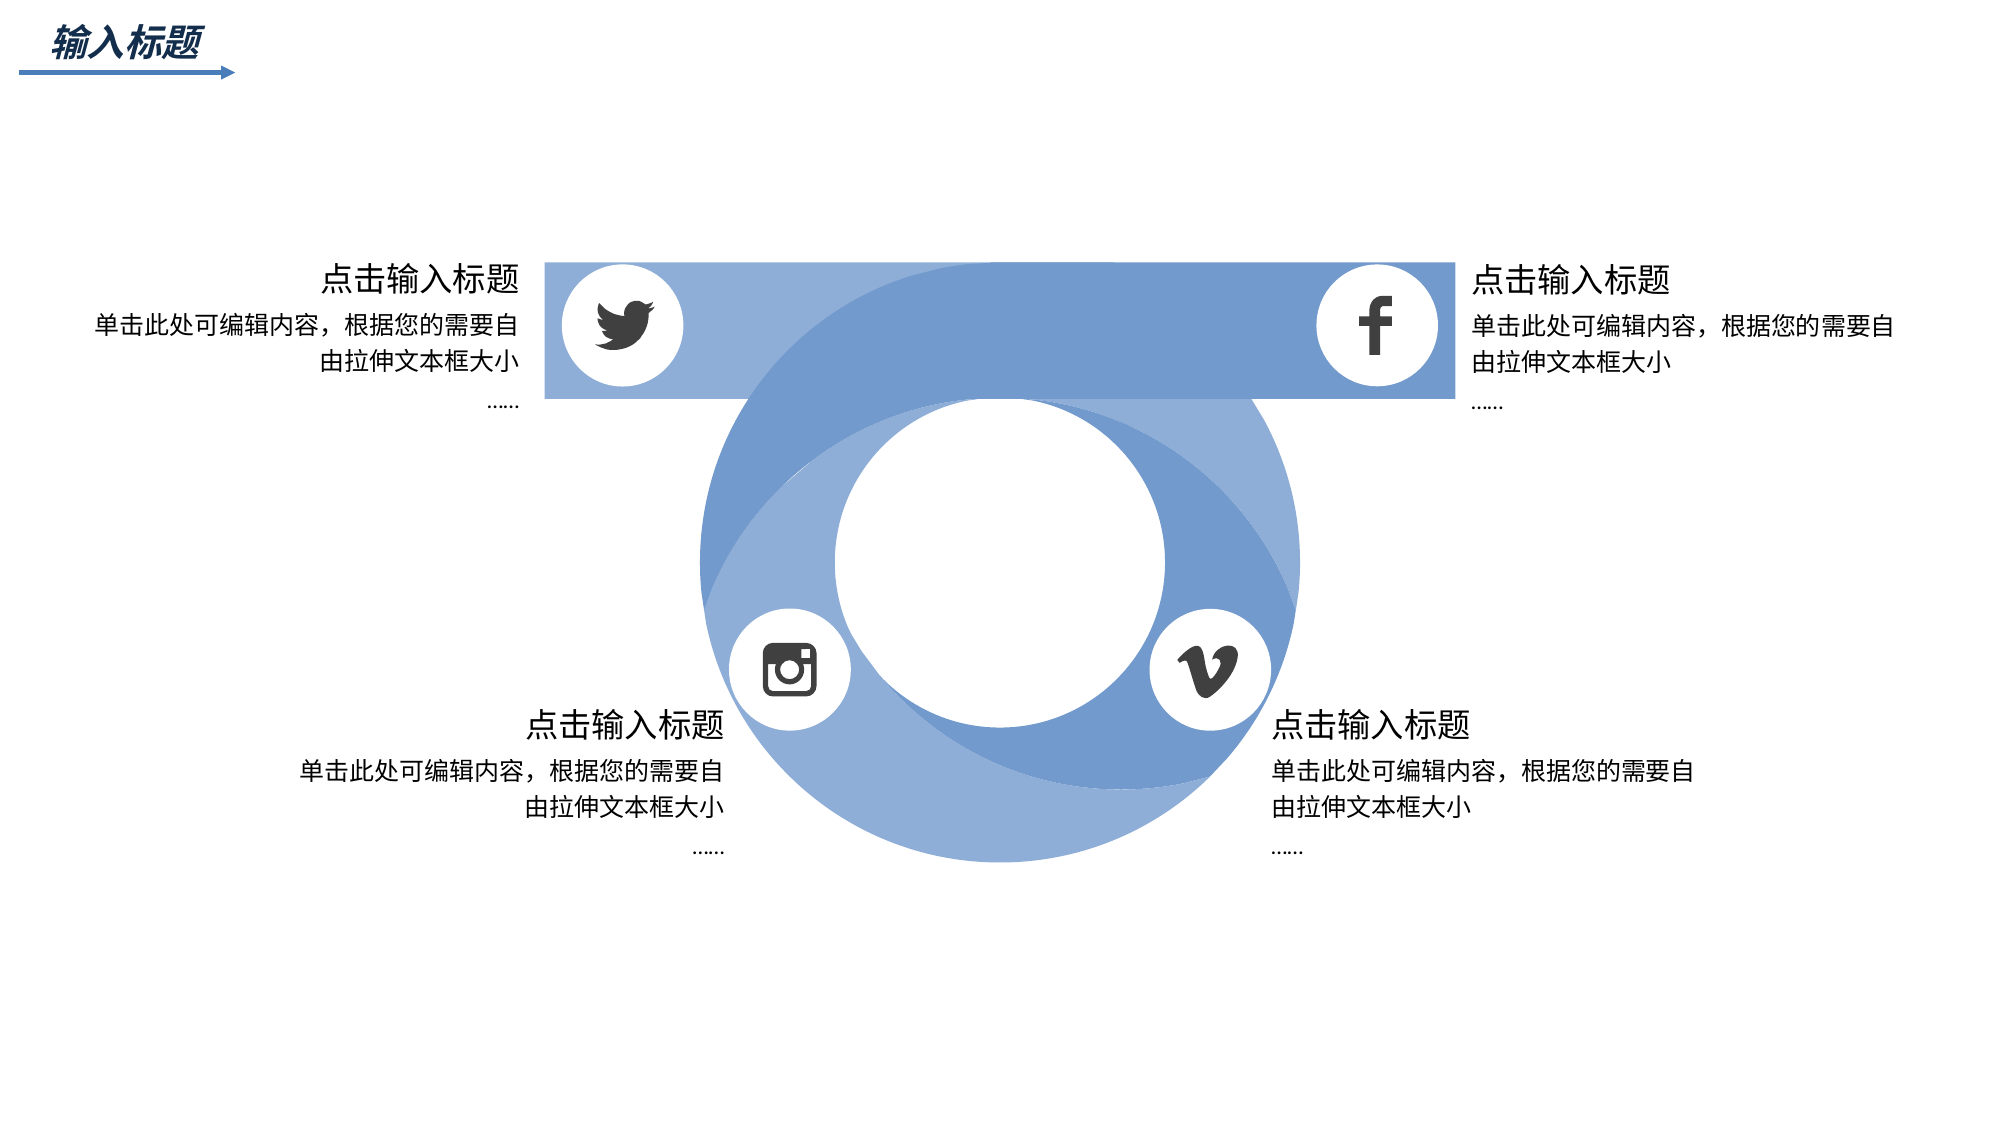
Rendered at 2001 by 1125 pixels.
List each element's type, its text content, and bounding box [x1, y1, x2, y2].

text_box 点击输入标题 单击此处可编辑内容，根据您的需要自由拉伸文本框大小 …… [88, 250, 520, 413]
text_box 输入标题 [34, 11, 236, 72]
text_box 点击输入标题 单击此处可编辑内容，根据您的需要自由拉伸文本框大小 …… [1461, 696, 1702, 859]
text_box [544, 262, 1456, 863]
text_box 点击输入标题 单击此处可编辑内容，根据您的需要自由拉伸文本框大小 …… [293, 696, 539, 859]
text_box 点击输入标题 单击此处可编辑内容，根据您的需要自由拉伸文本框大小 …… [1471, 251, 1903, 414]
